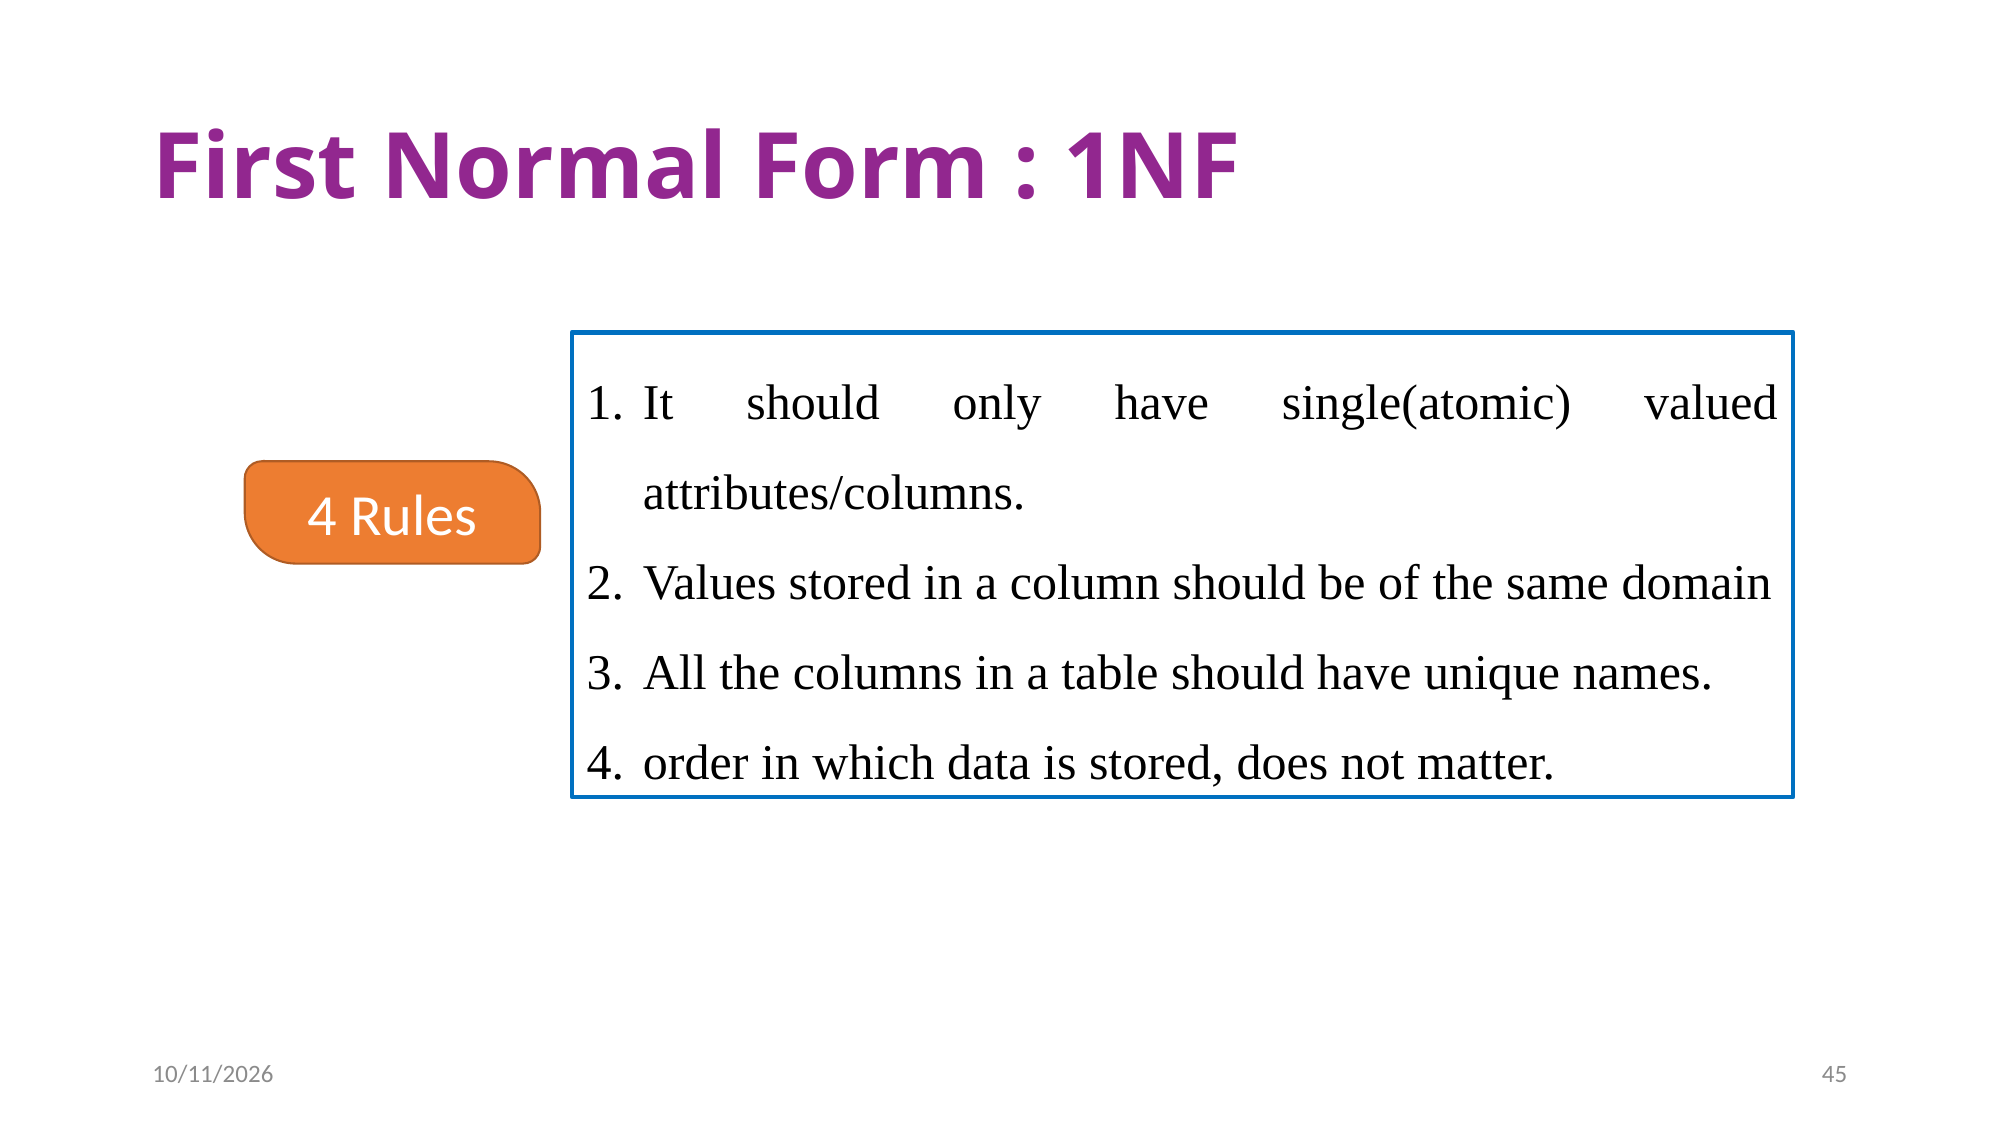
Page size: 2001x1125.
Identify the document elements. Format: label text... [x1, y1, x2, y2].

text_box 4 Rules [243, 459, 542, 565]
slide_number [137, 1042, 588, 1103]
text_box It should only have single(atomic) valued attributes/columns. Values stored in a column should be of the same domain All the columns in a table should have unique names. order in which data is stored, does not matter. [571, 332, 1794, 797]
title First Normal Form : 1NF [137, 59, 1863, 278]
slide_number 45 [1412, 1042, 1863, 1103]
